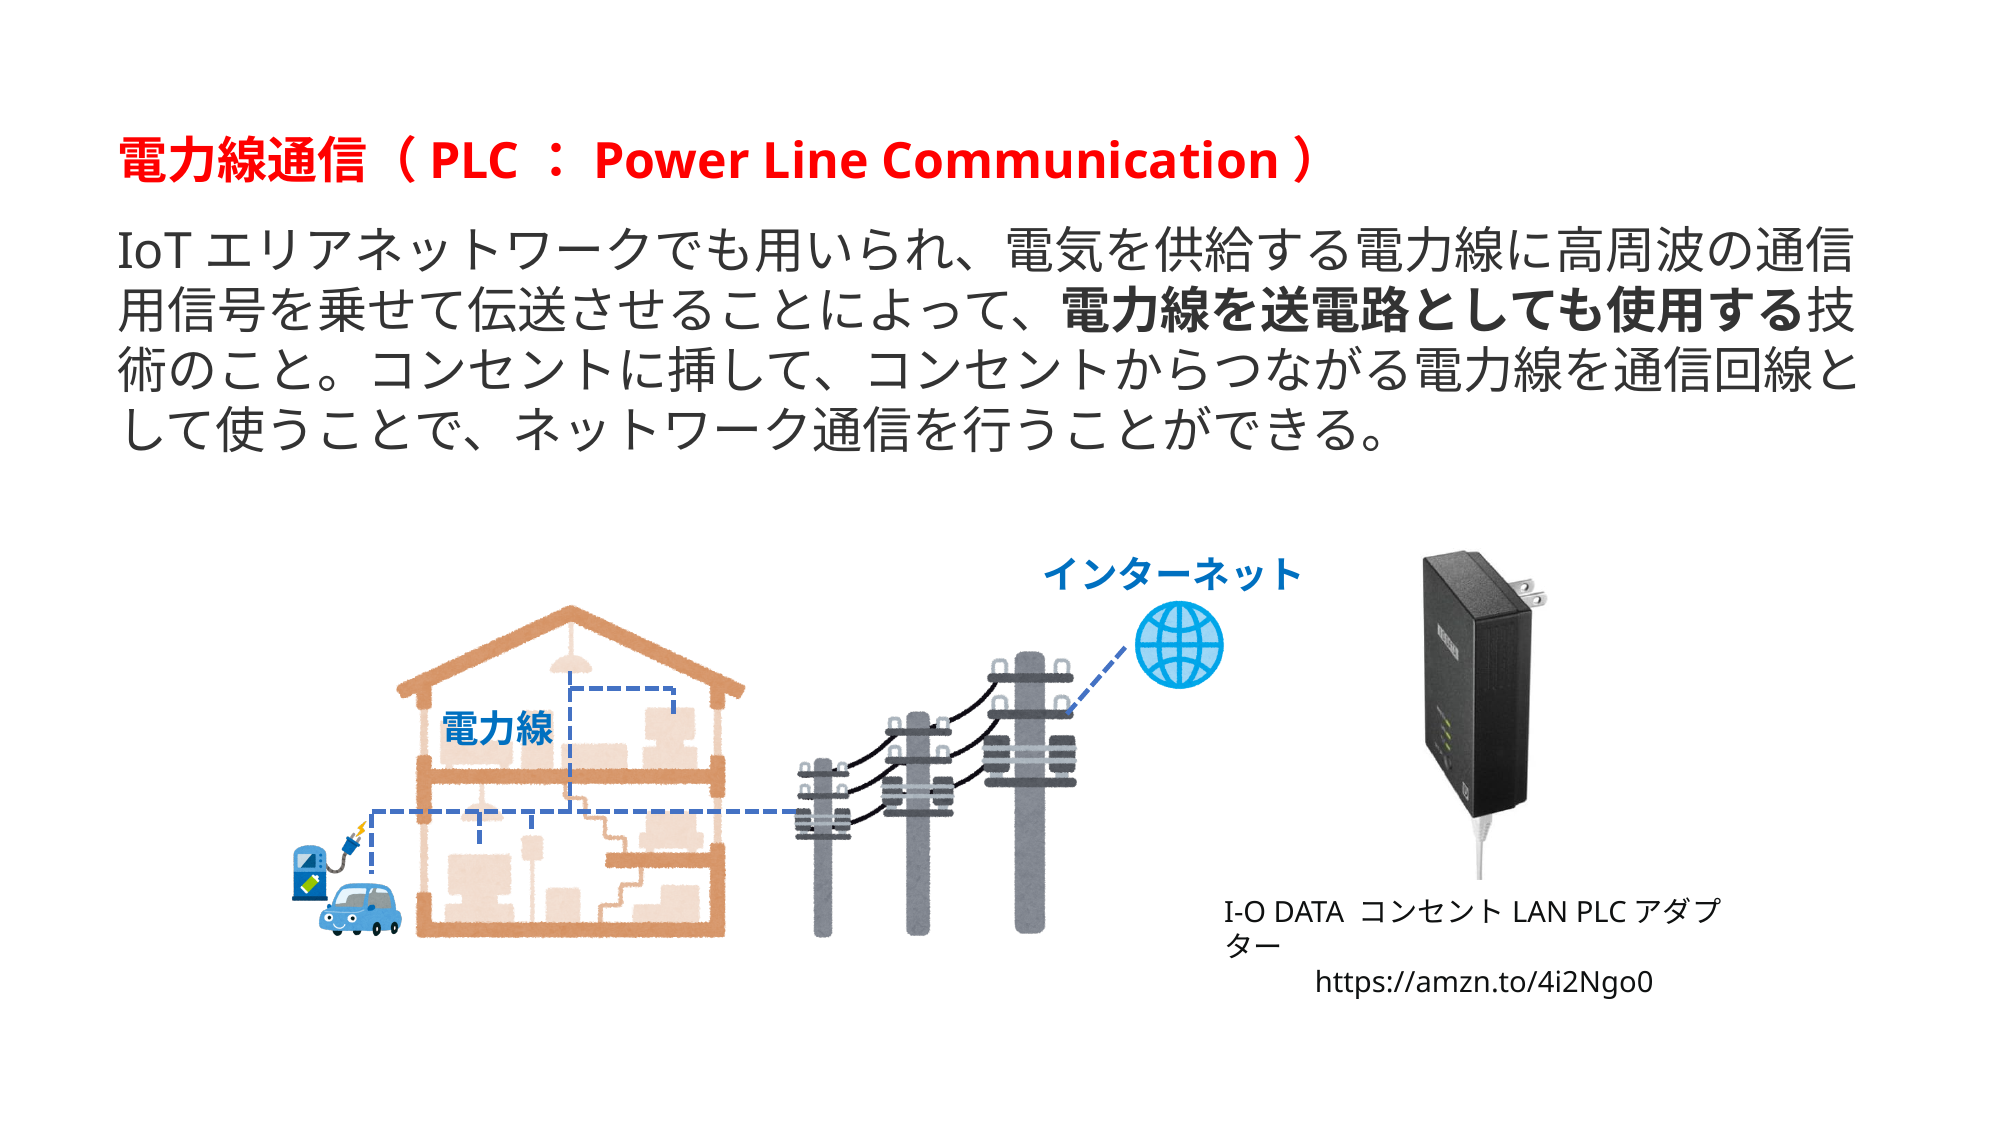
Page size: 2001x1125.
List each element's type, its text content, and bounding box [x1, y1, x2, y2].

text_box 電力線通信（PLC：Power Line Communication） IoTエリアネットワークでも用いられ、電気を供給する電力線に高周波の通信用信号を乗せて伝送させることによって、電力線を送電路としても使用する技術のこと。コンセントに挿して、コンセントからつながる電力線を通信回線として使うことで、ネットワーク通信を行うことができる。 [102, 121, 1898, 467]
picture [286, 812, 754, 952]
text_box インターネット [1028, 543, 1330, 604]
picture [386, 593, 754, 811]
text_box I-O DATA コンセントLAN PLCアダプター https://amzn.to/4i2Ngo0 [1209, 886, 1760, 1006]
picture [1126, 593, 1232, 698]
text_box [1066, 645, 1127, 714]
picture [1420, 548, 1549, 880]
picture [773, 632, 1088, 952]
